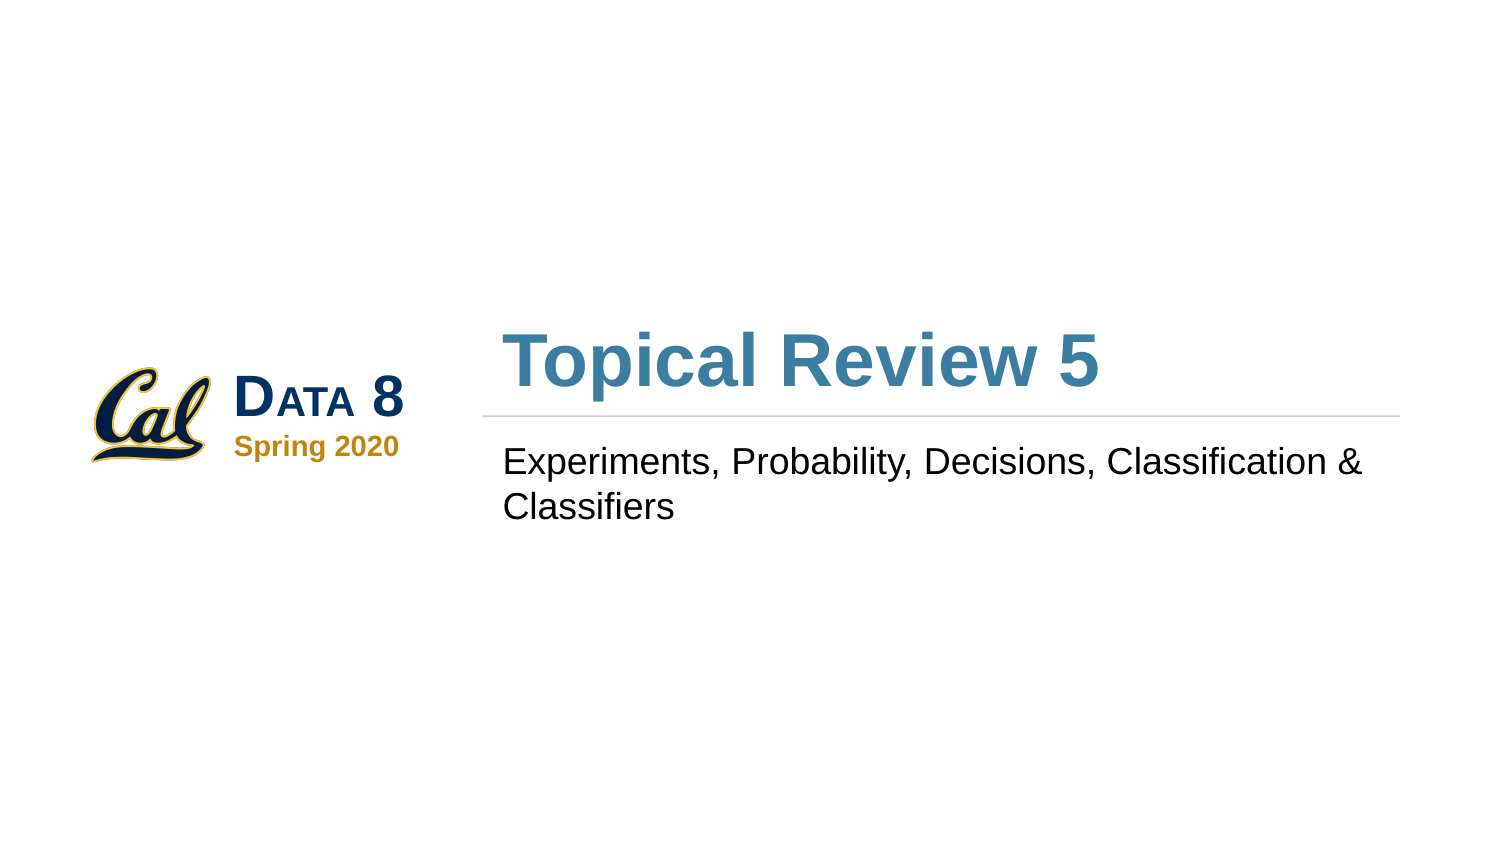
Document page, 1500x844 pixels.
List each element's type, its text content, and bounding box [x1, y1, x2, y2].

subtitle Experiments, Probability, Decisions, Classification & Classifiers [487, 421, 1404, 507]
picture [91, 367, 211, 463]
title Topical Review 5 [487, 271, 1404, 416]
